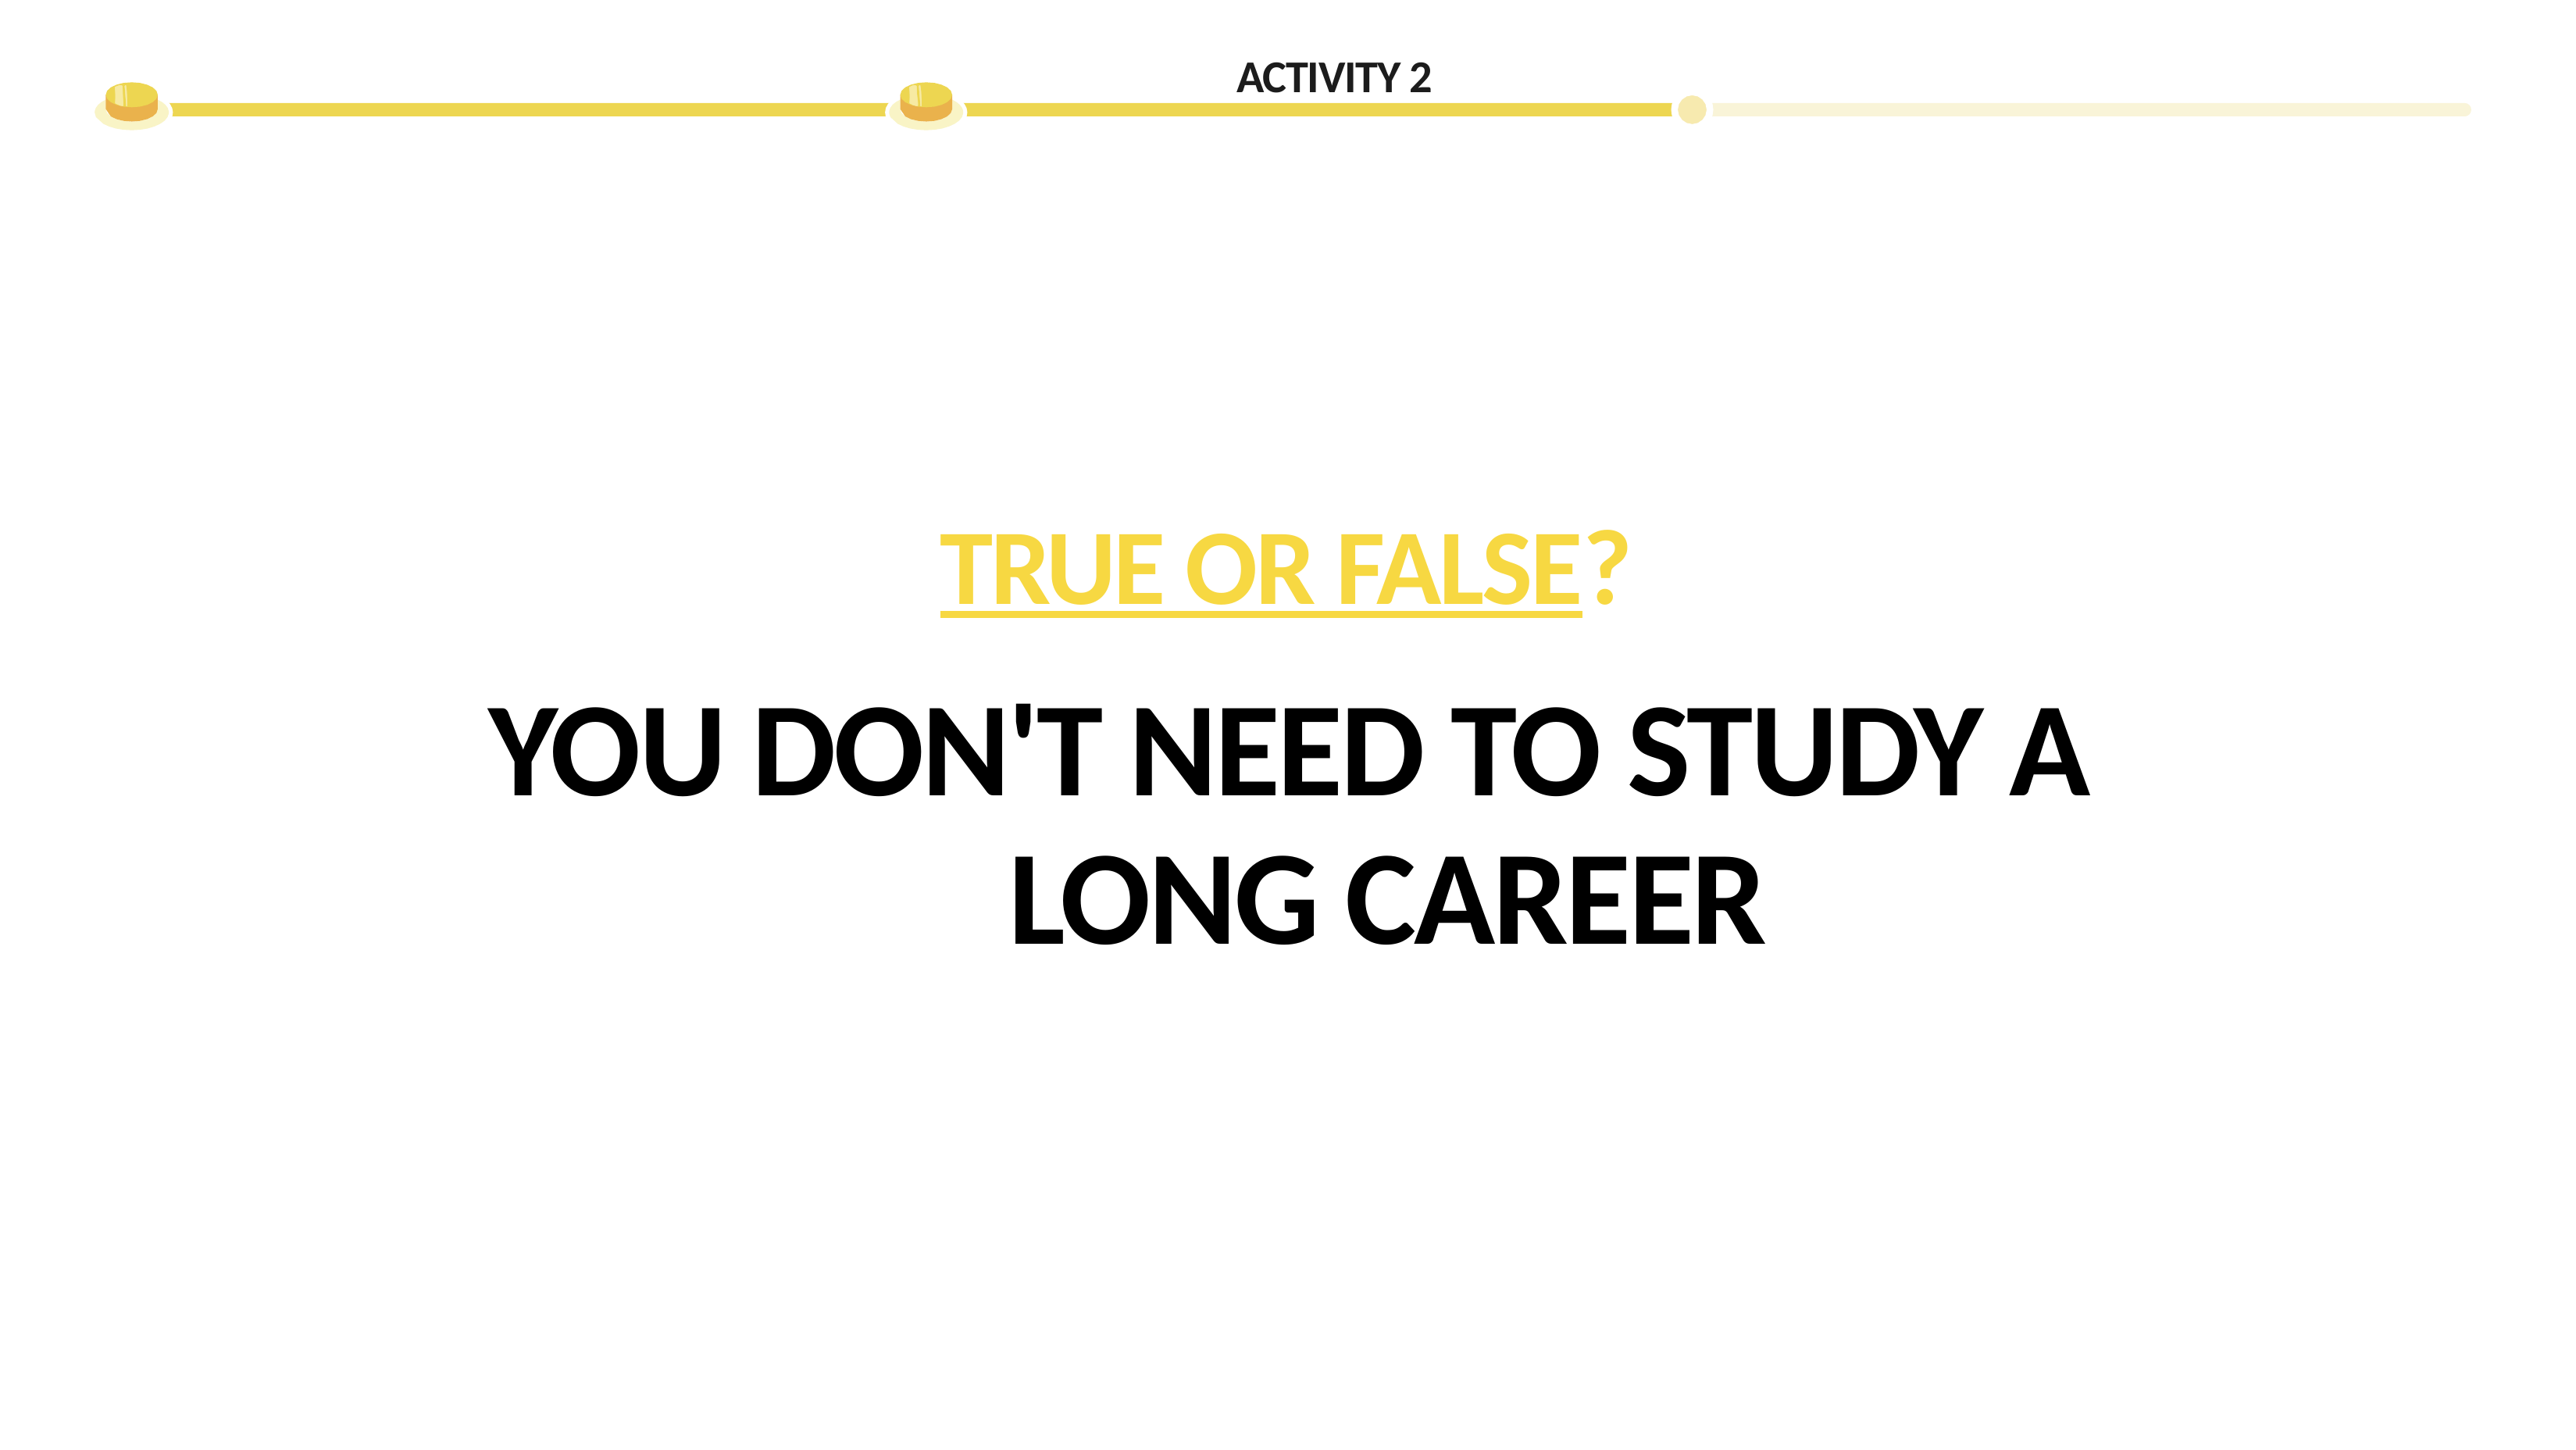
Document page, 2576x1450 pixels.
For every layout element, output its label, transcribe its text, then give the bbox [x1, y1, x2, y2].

text_box TRUE OR FALSE? [938, 495, 1686, 626]
text_box ACTIVITY 2 [1235, 45, 1457, 76]
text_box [91, 77, 2472, 134]
text_box YOU DON'T NEED TO STUDY A LONG CAREER [476, 659, 2100, 971]
